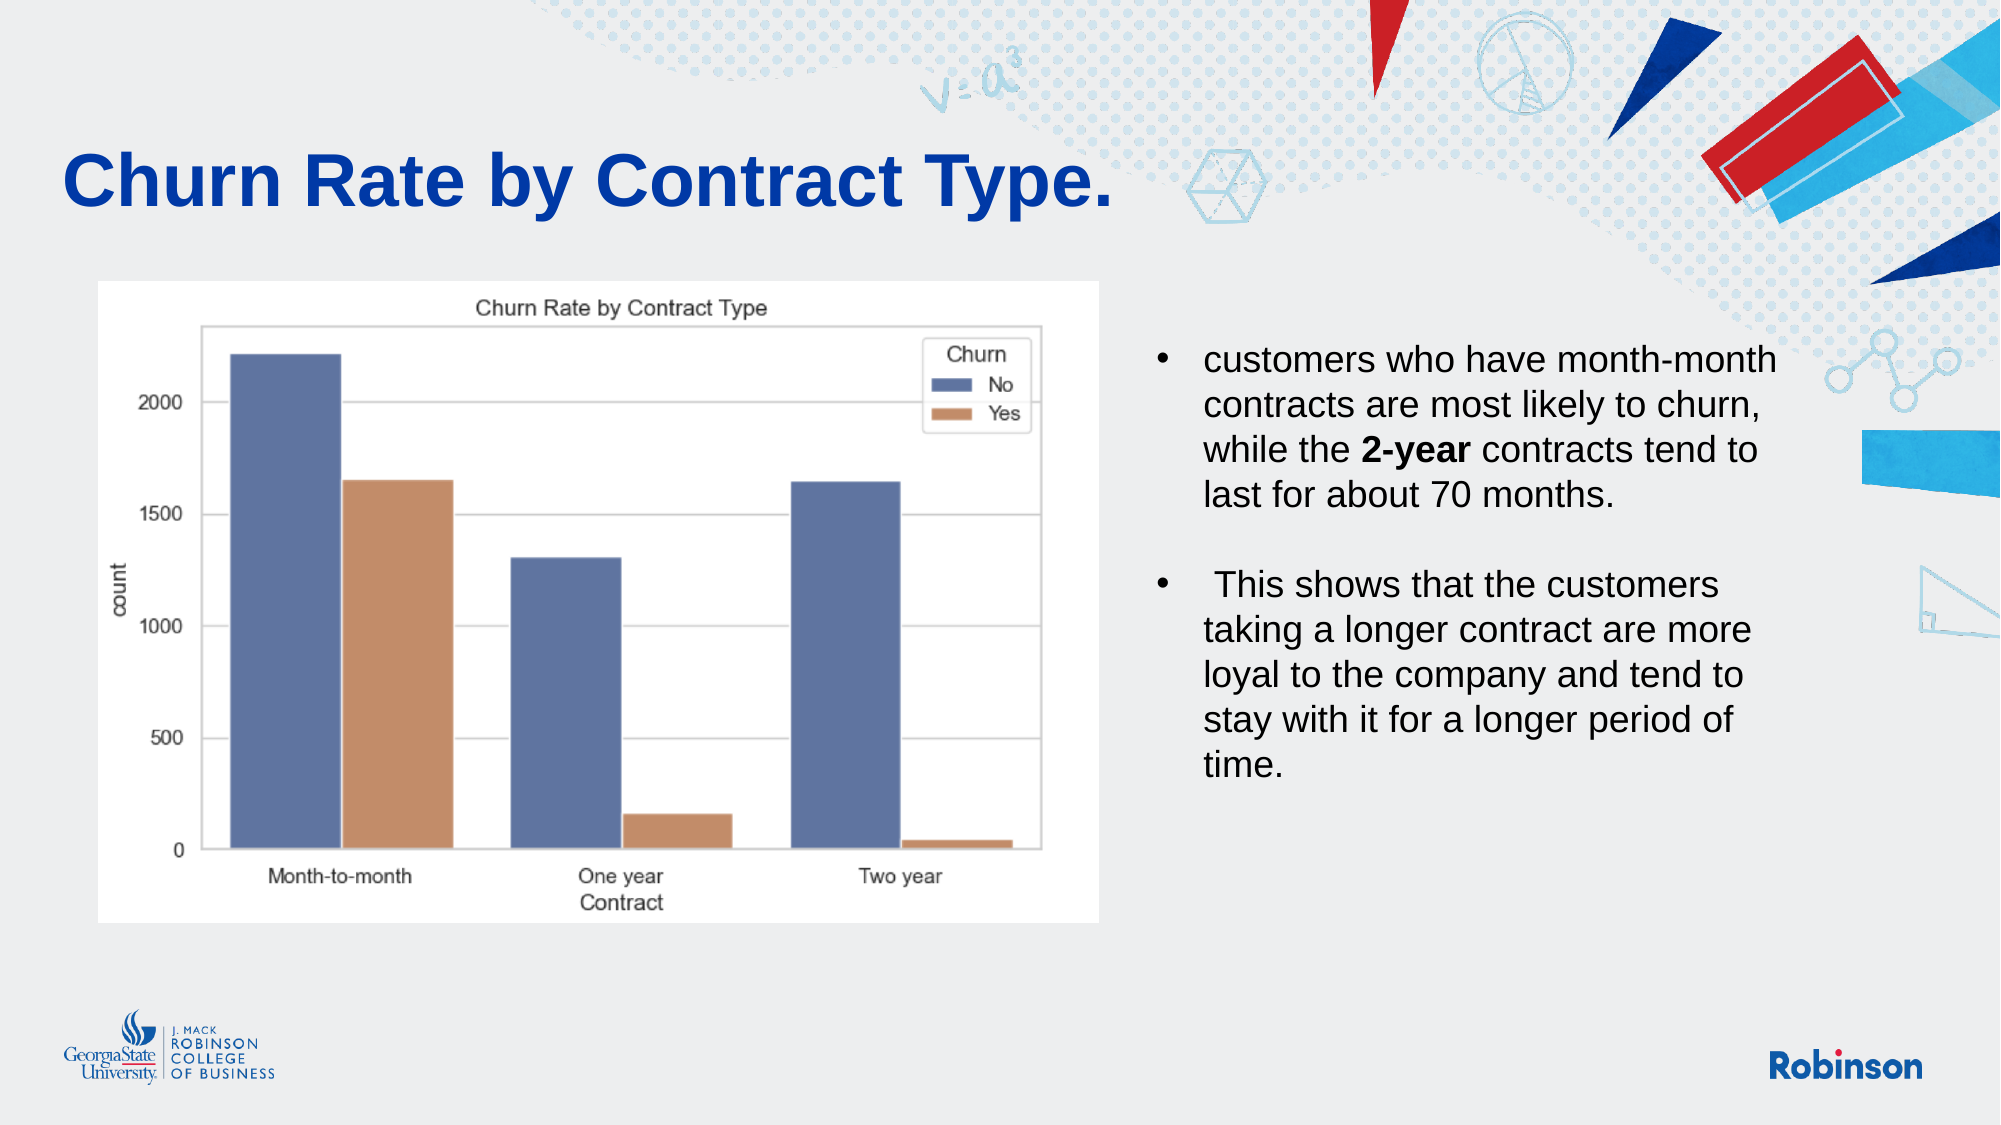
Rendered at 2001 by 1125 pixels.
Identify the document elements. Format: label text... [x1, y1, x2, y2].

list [98, 281, 1099, 923]
picture [0, 0, 2000, 1125]
text_box customers who have month-month contracts are most likely to churn, while the 2-year contracts tend to last for about 70 months. This shows that the customers taking a longer contract are more loyal to the company and tend to stay with it for a longer period of time. [1141, 327, 1834, 883]
title Churn Rate by Contract Type. [62, 141, 1938, 223]
